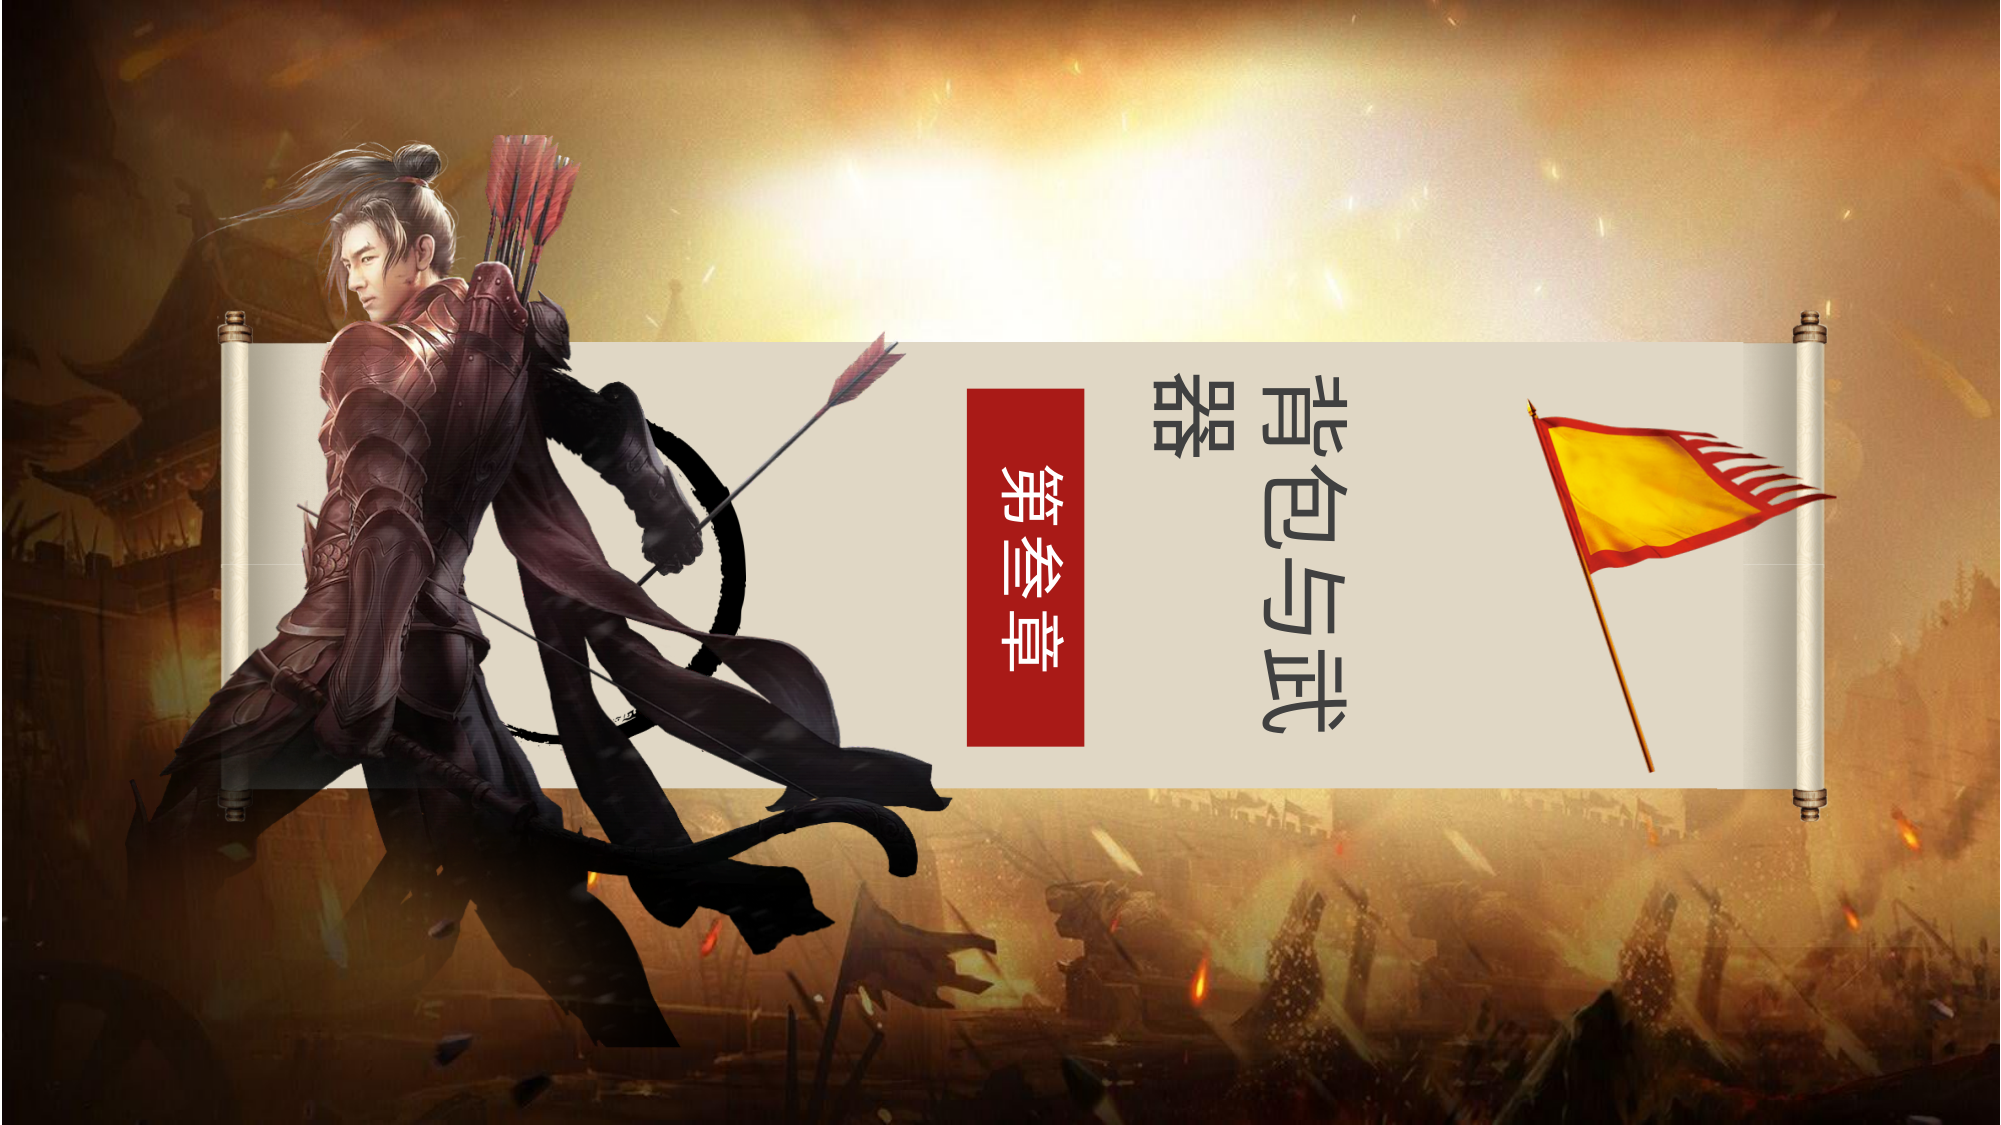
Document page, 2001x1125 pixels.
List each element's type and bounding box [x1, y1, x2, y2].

text_box [954, 309, 1828, 823]
picture [2, 0, 2000, 1125]
text_box [966, 388, 1085, 747]
